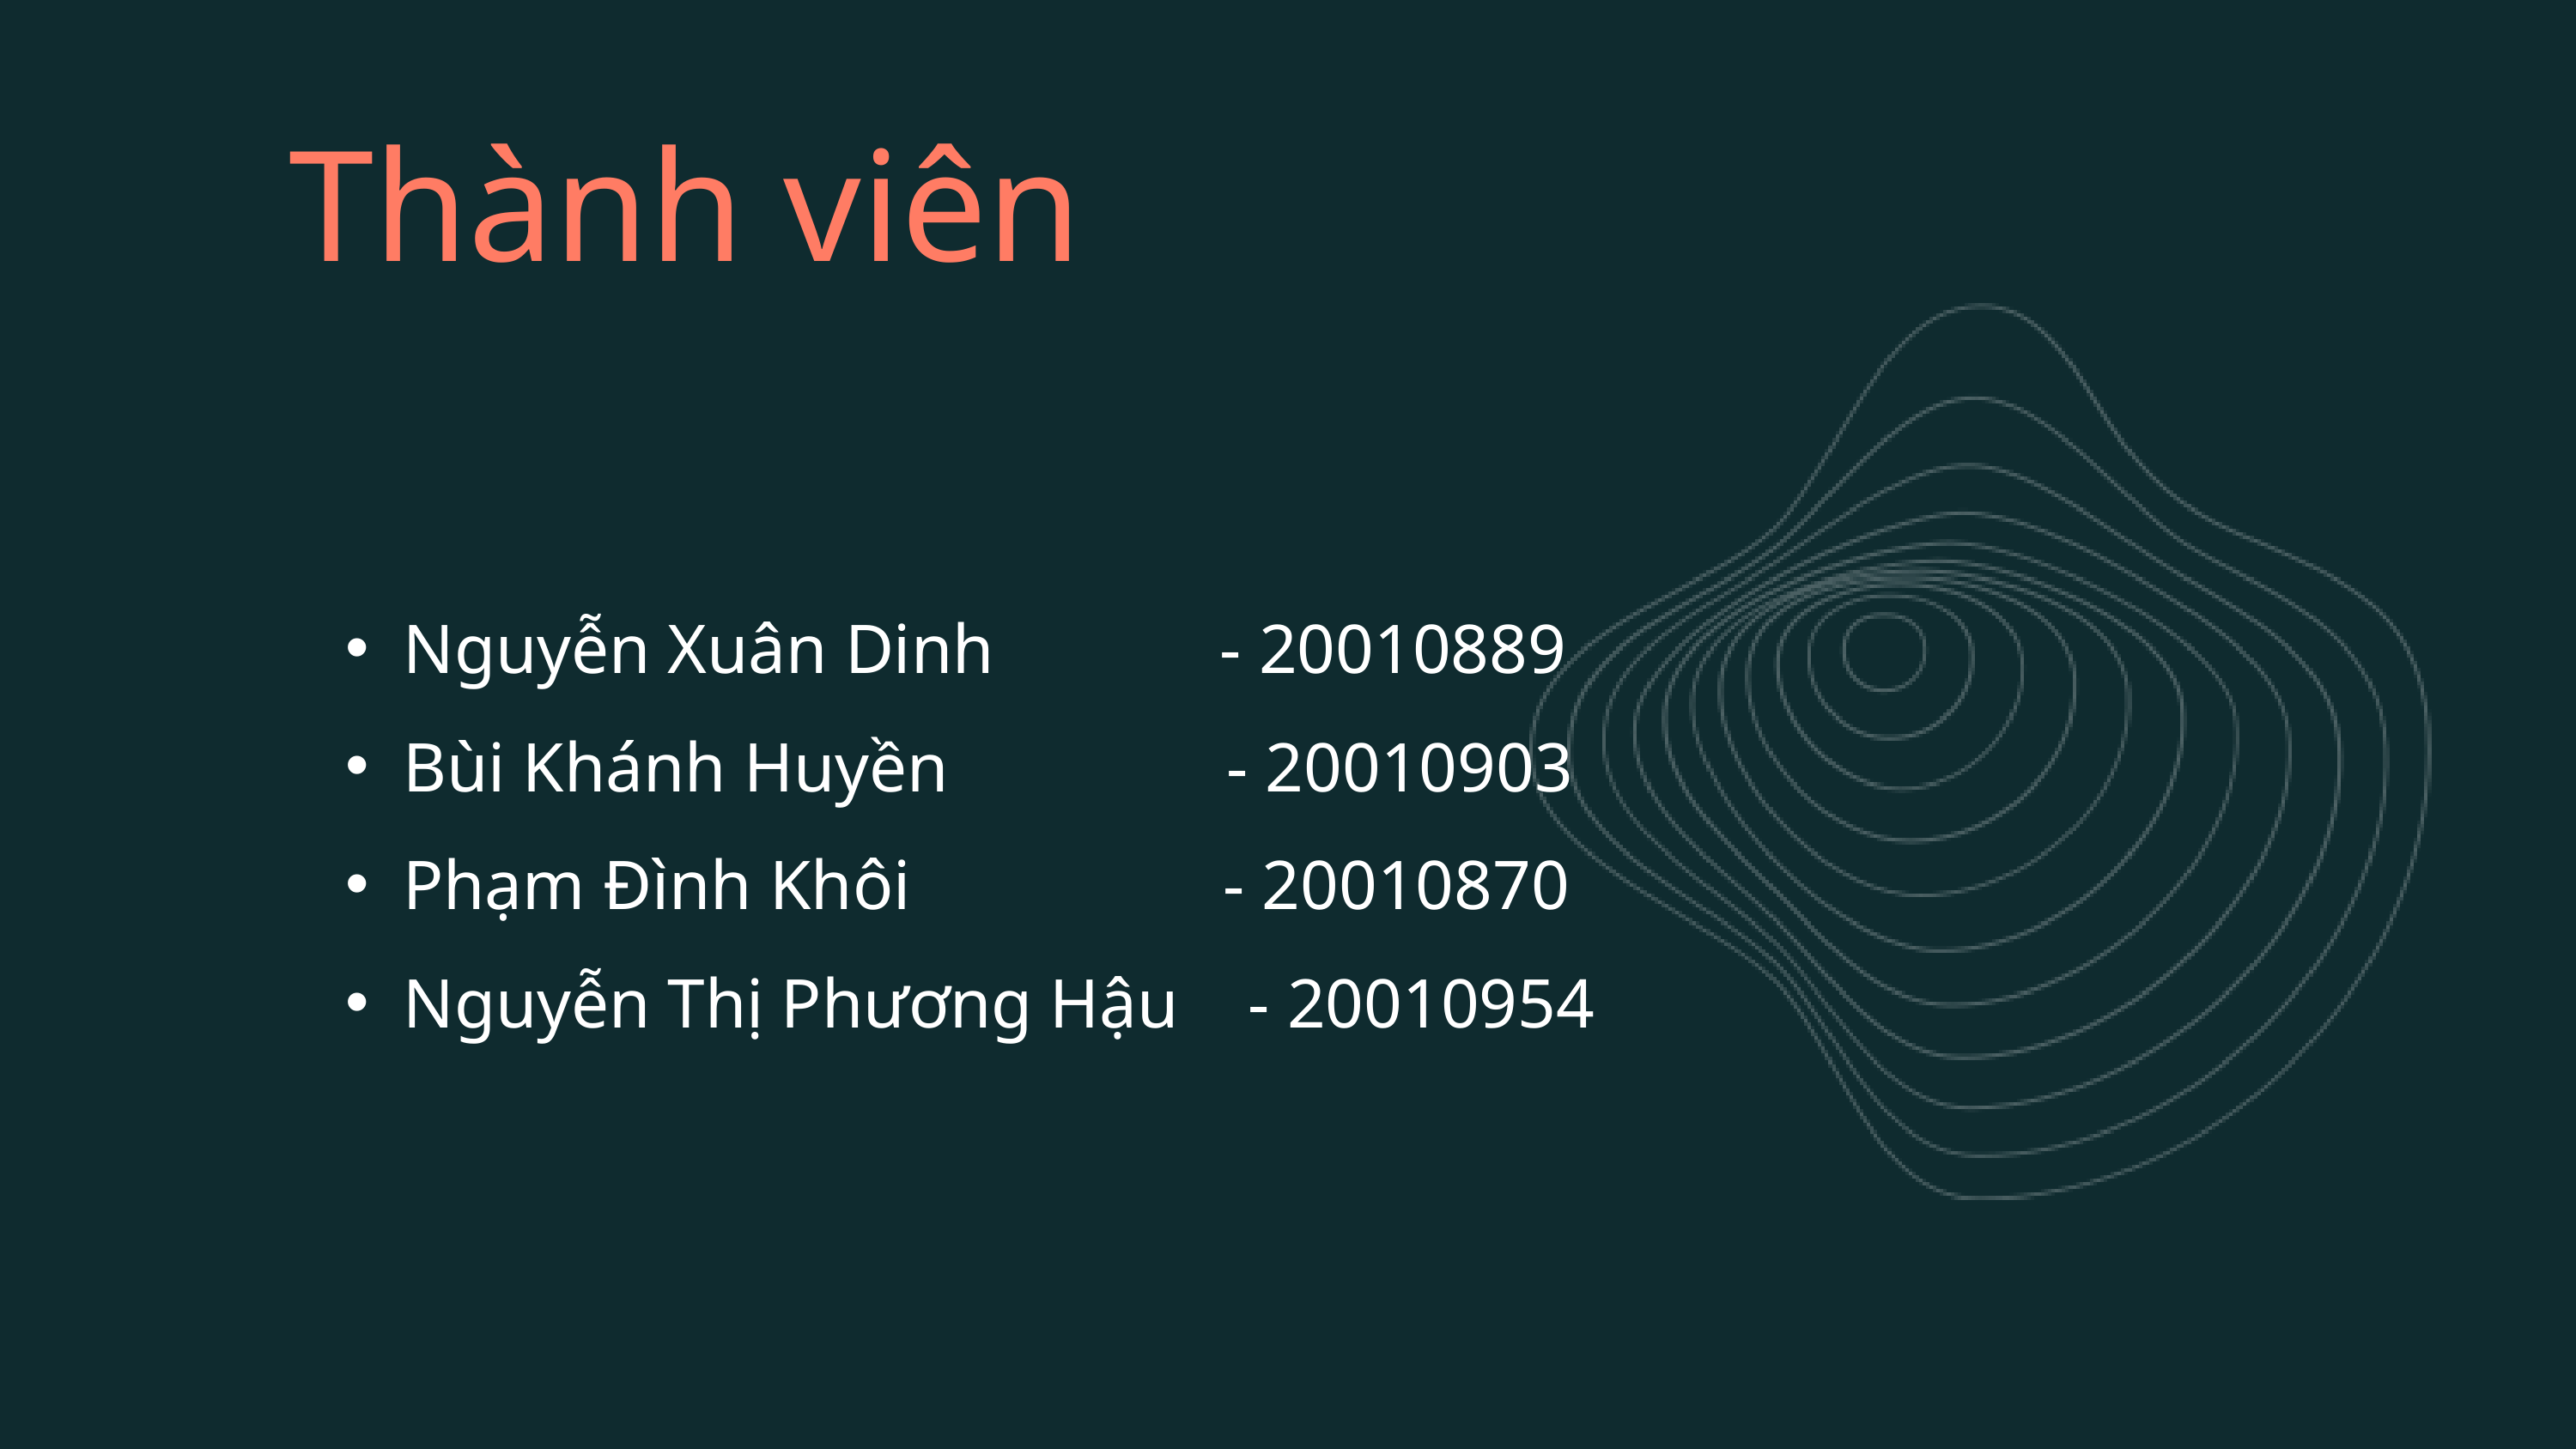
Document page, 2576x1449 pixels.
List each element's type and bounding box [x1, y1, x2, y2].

text_box [289, 109, 2233, 1115]
picture [1528, 302, 2432, 1200]
